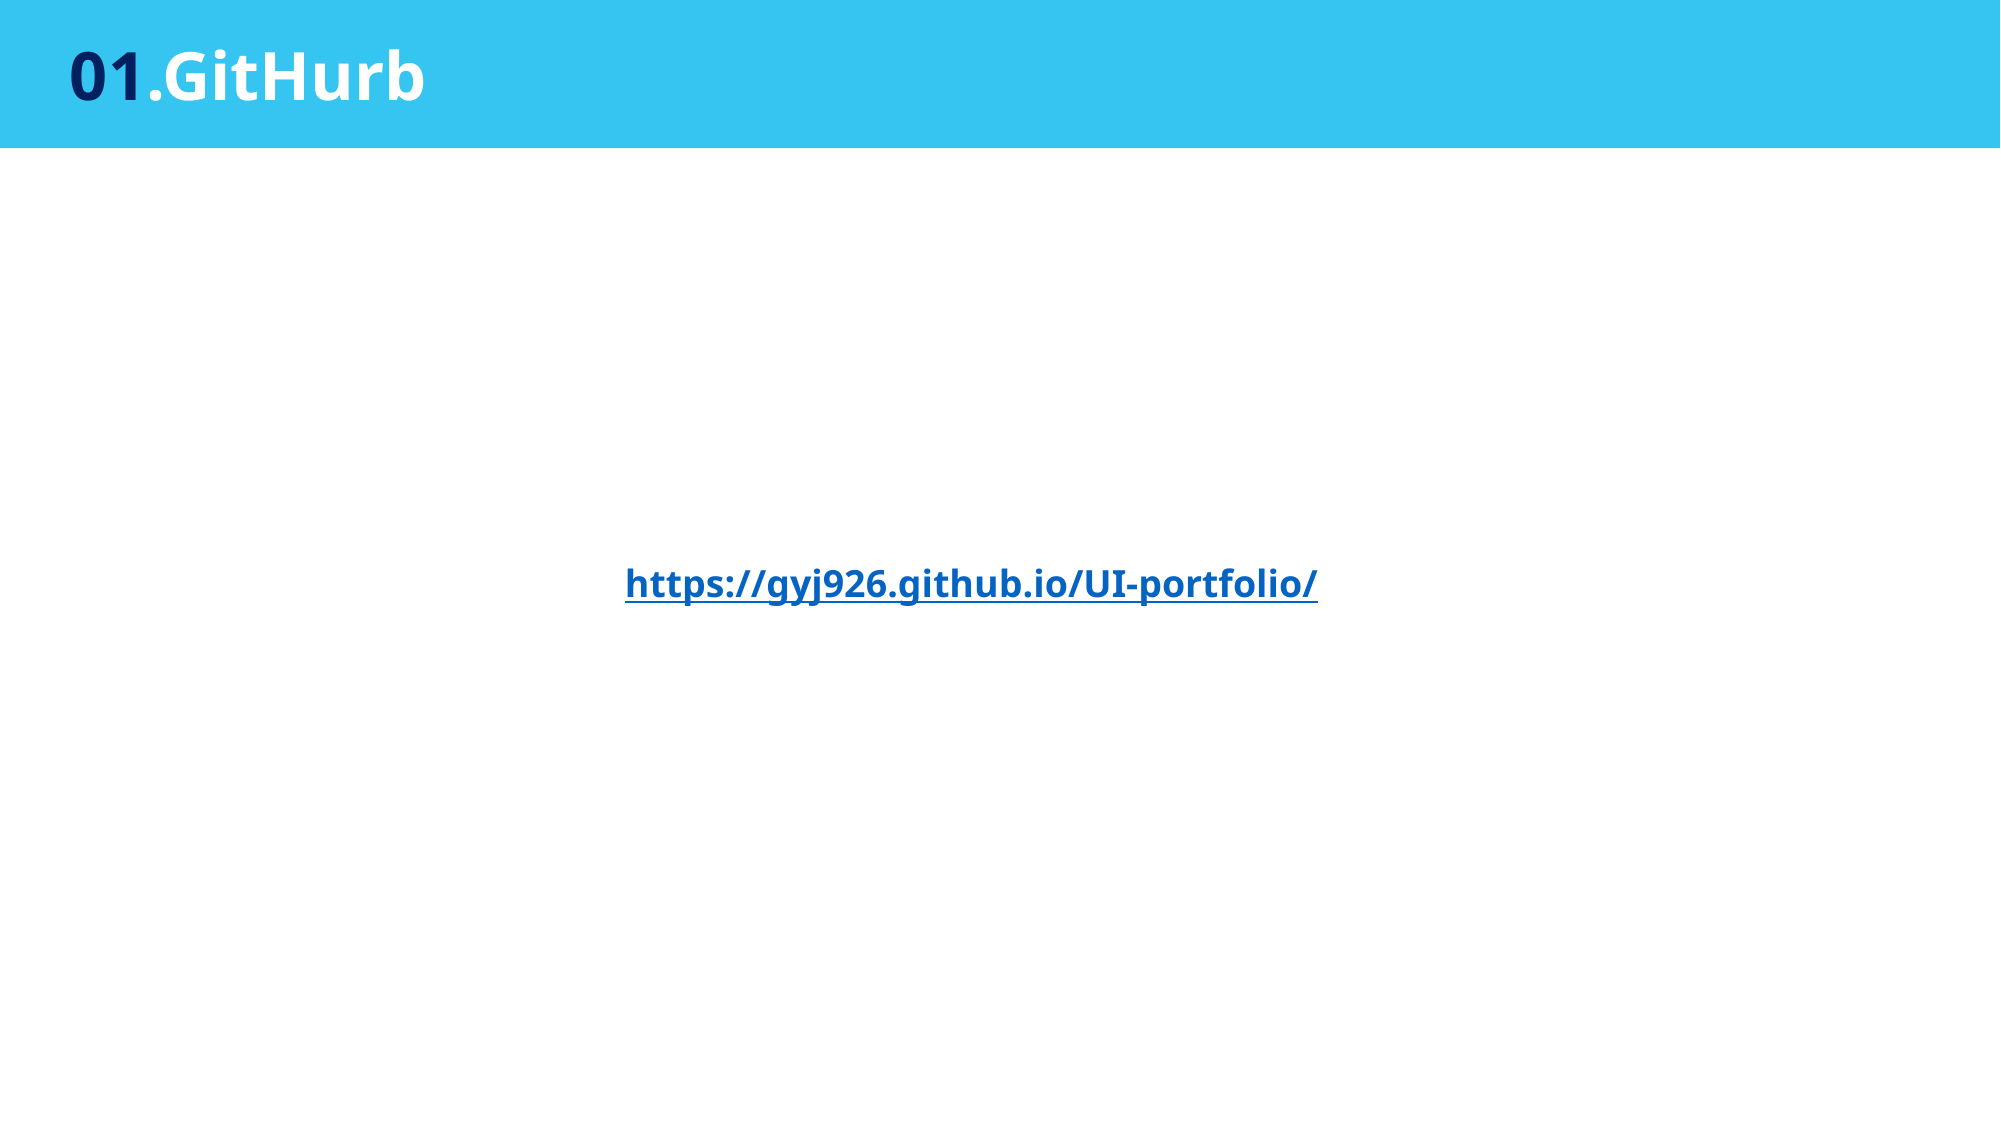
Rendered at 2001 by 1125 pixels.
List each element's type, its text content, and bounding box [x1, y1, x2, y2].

text_box [0, 0, 2000, 149]
text_box 01.GitHurb [55, 26, 608, 122]
text_box https://gyj926.github.io/UI-portfolio/ [610, 552, 1334, 619]
